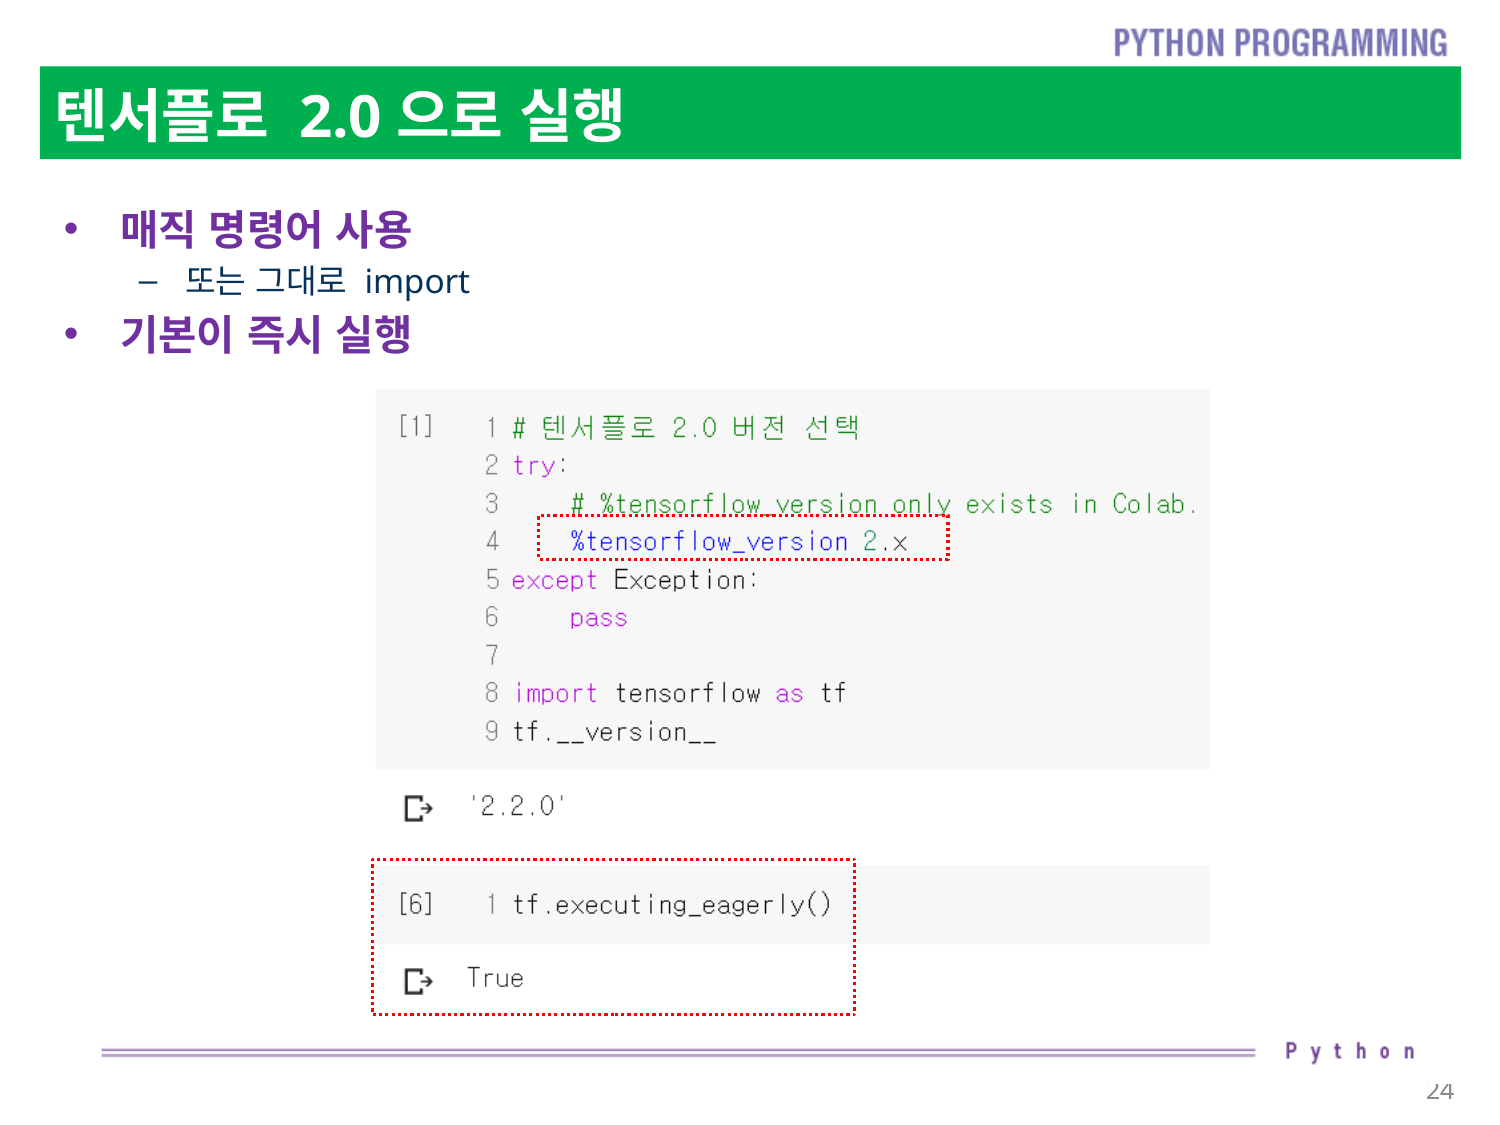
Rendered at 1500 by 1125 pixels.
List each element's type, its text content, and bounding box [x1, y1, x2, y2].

title 텐서플로 2.0으로 실행 [39, 76, 1444, 152]
slide_number 24 [1119, 1071, 1470, 1112]
picture [1106, 13, 1462, 66]
picture [372, 375, 1210, 1015]
picture [18, 1020, 1483, 1084]
list 매직 명령어 사용 또는 그대로 import 기본이 즉시 실행 [48, 195, 1461, 1041]
